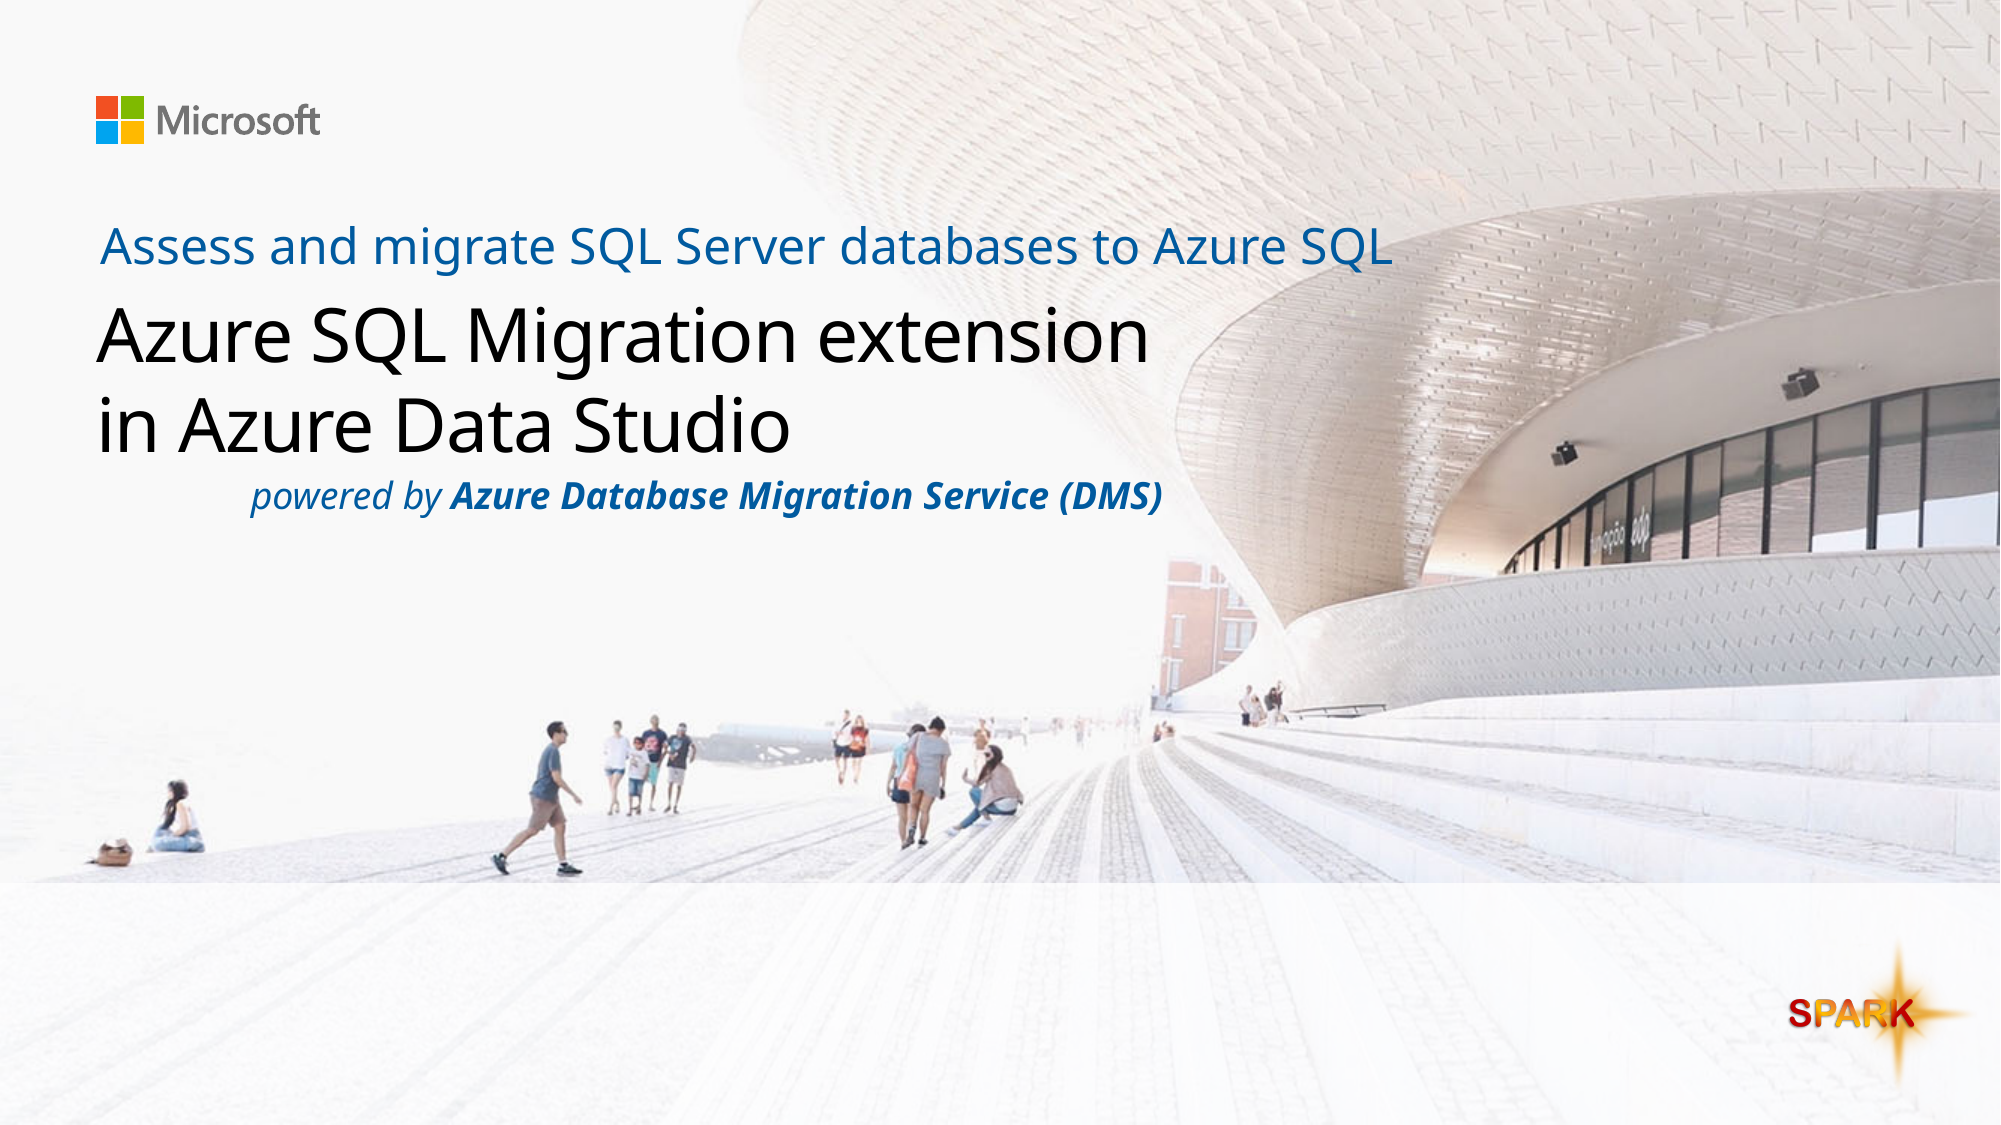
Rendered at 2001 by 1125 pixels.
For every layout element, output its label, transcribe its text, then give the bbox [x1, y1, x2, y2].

text_box powered by Azure Database Migration Service (DMS) [236, 464, 1343, 525]
title Azure SQL Migration extension in Azure Data Studio [96, 283, 1217, 558]
text_box Assess and migrate SQL Server databases to Azure SQL [86, 214, 1443, 283]
picture [0, 0, 2000, 883]
picture [1727, 925, 1977, 1100]
